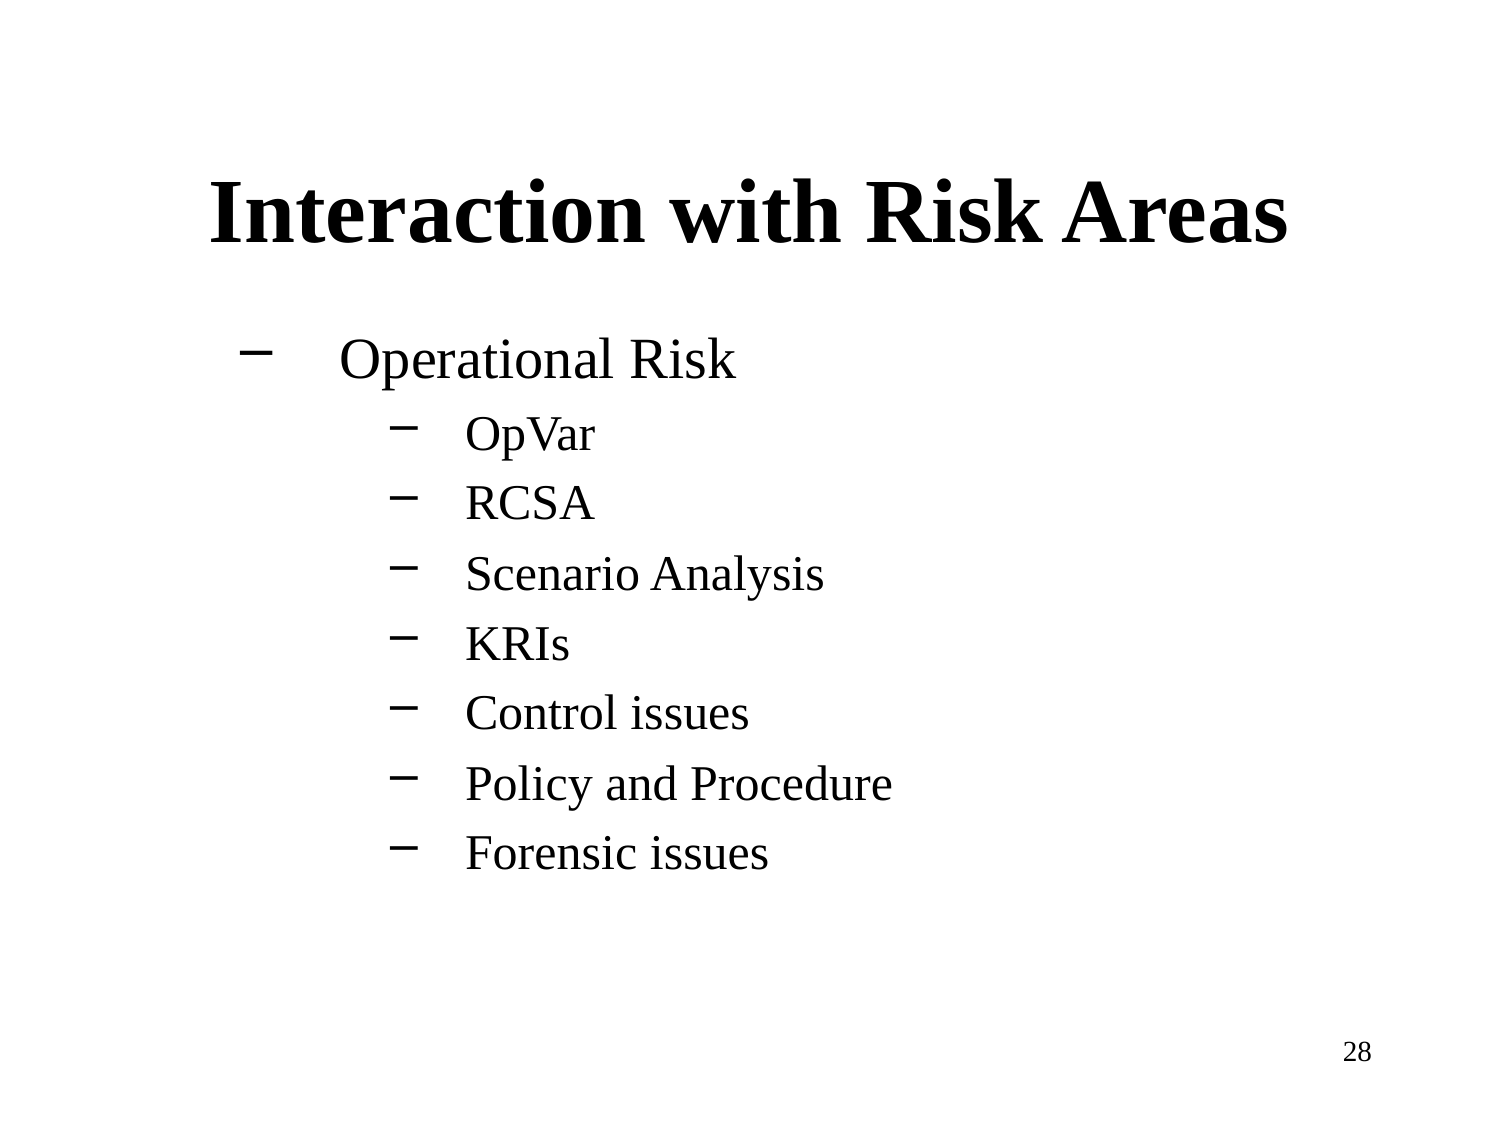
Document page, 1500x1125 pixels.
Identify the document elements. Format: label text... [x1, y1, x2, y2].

list Operational Risk OpVar RCSA Scenario Analysis KRIs Control issues Policy and Procedure Forensic issues [224, 312, 1213, 951]
title Interaction with Risk Areas [174, 99, 1326, 313]
slide_number 28 [1074, 1024, 1388, 1101]
